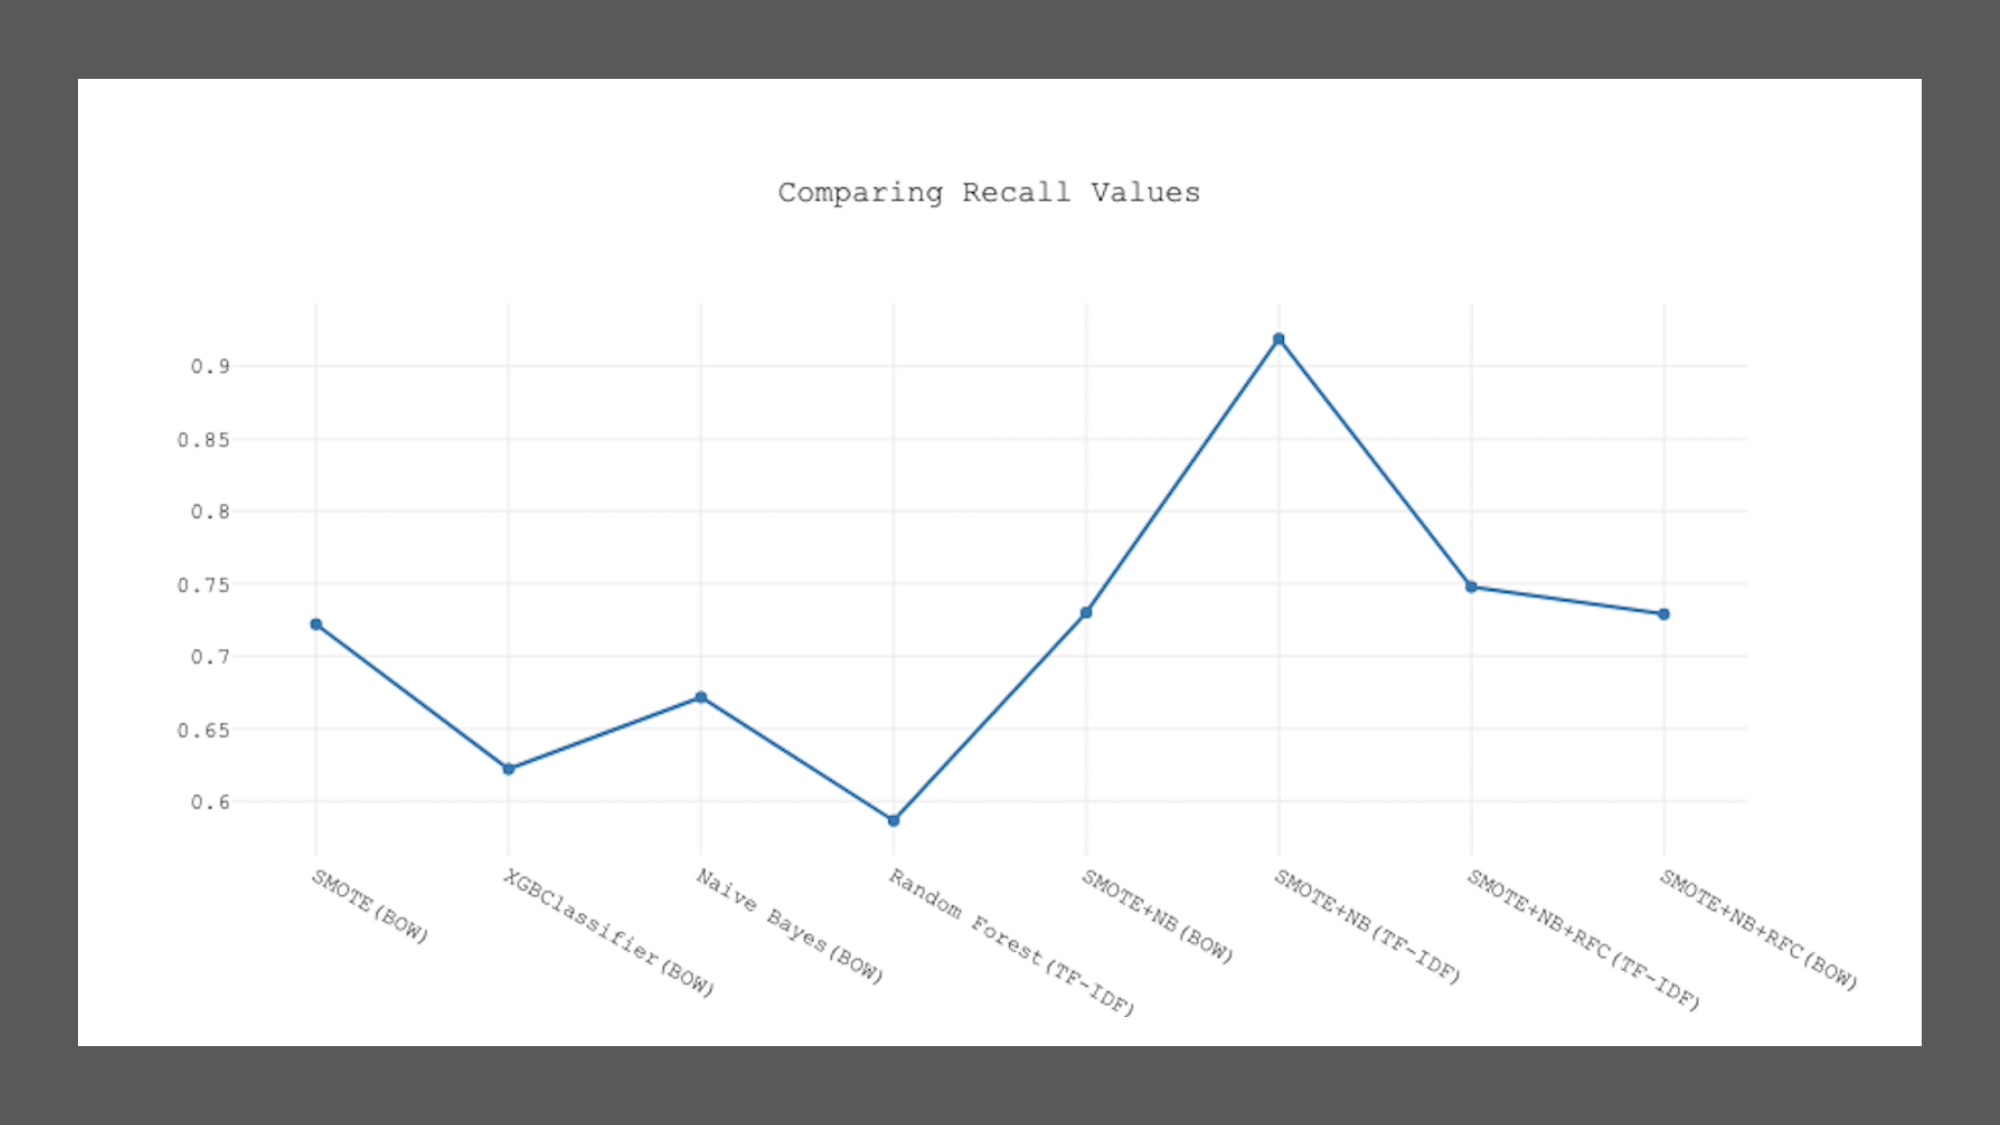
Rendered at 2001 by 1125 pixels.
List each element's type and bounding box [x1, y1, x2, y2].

list [105, 108, 1895, 1017]
text_box [77, 78, 1923, 1047]
text_box [0, 0, 2000, 1125]
